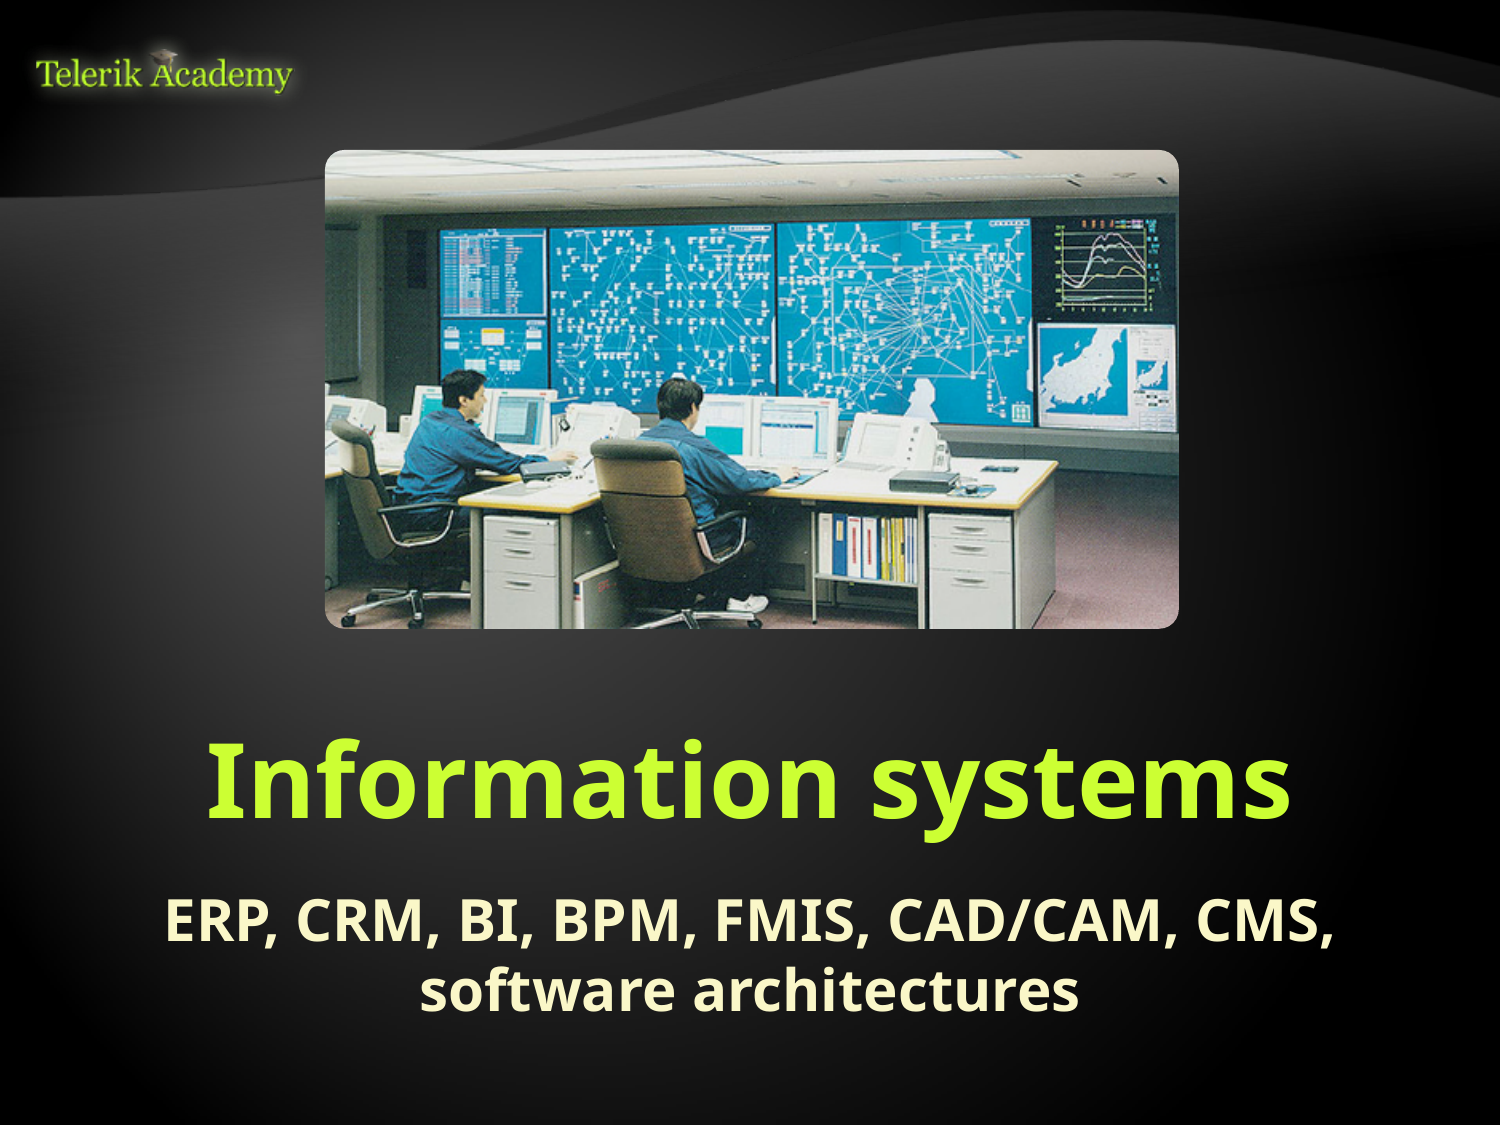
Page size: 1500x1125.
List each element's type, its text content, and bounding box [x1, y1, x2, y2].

picture [0, 0, 1500, 1125]
title Information systems [99, 725, 1400, 838]
subtitle ERP, CRM, BI, BPM, FMIS, CAD/CAM, CMS, software architectures [99, 906, 1400, 1000]
